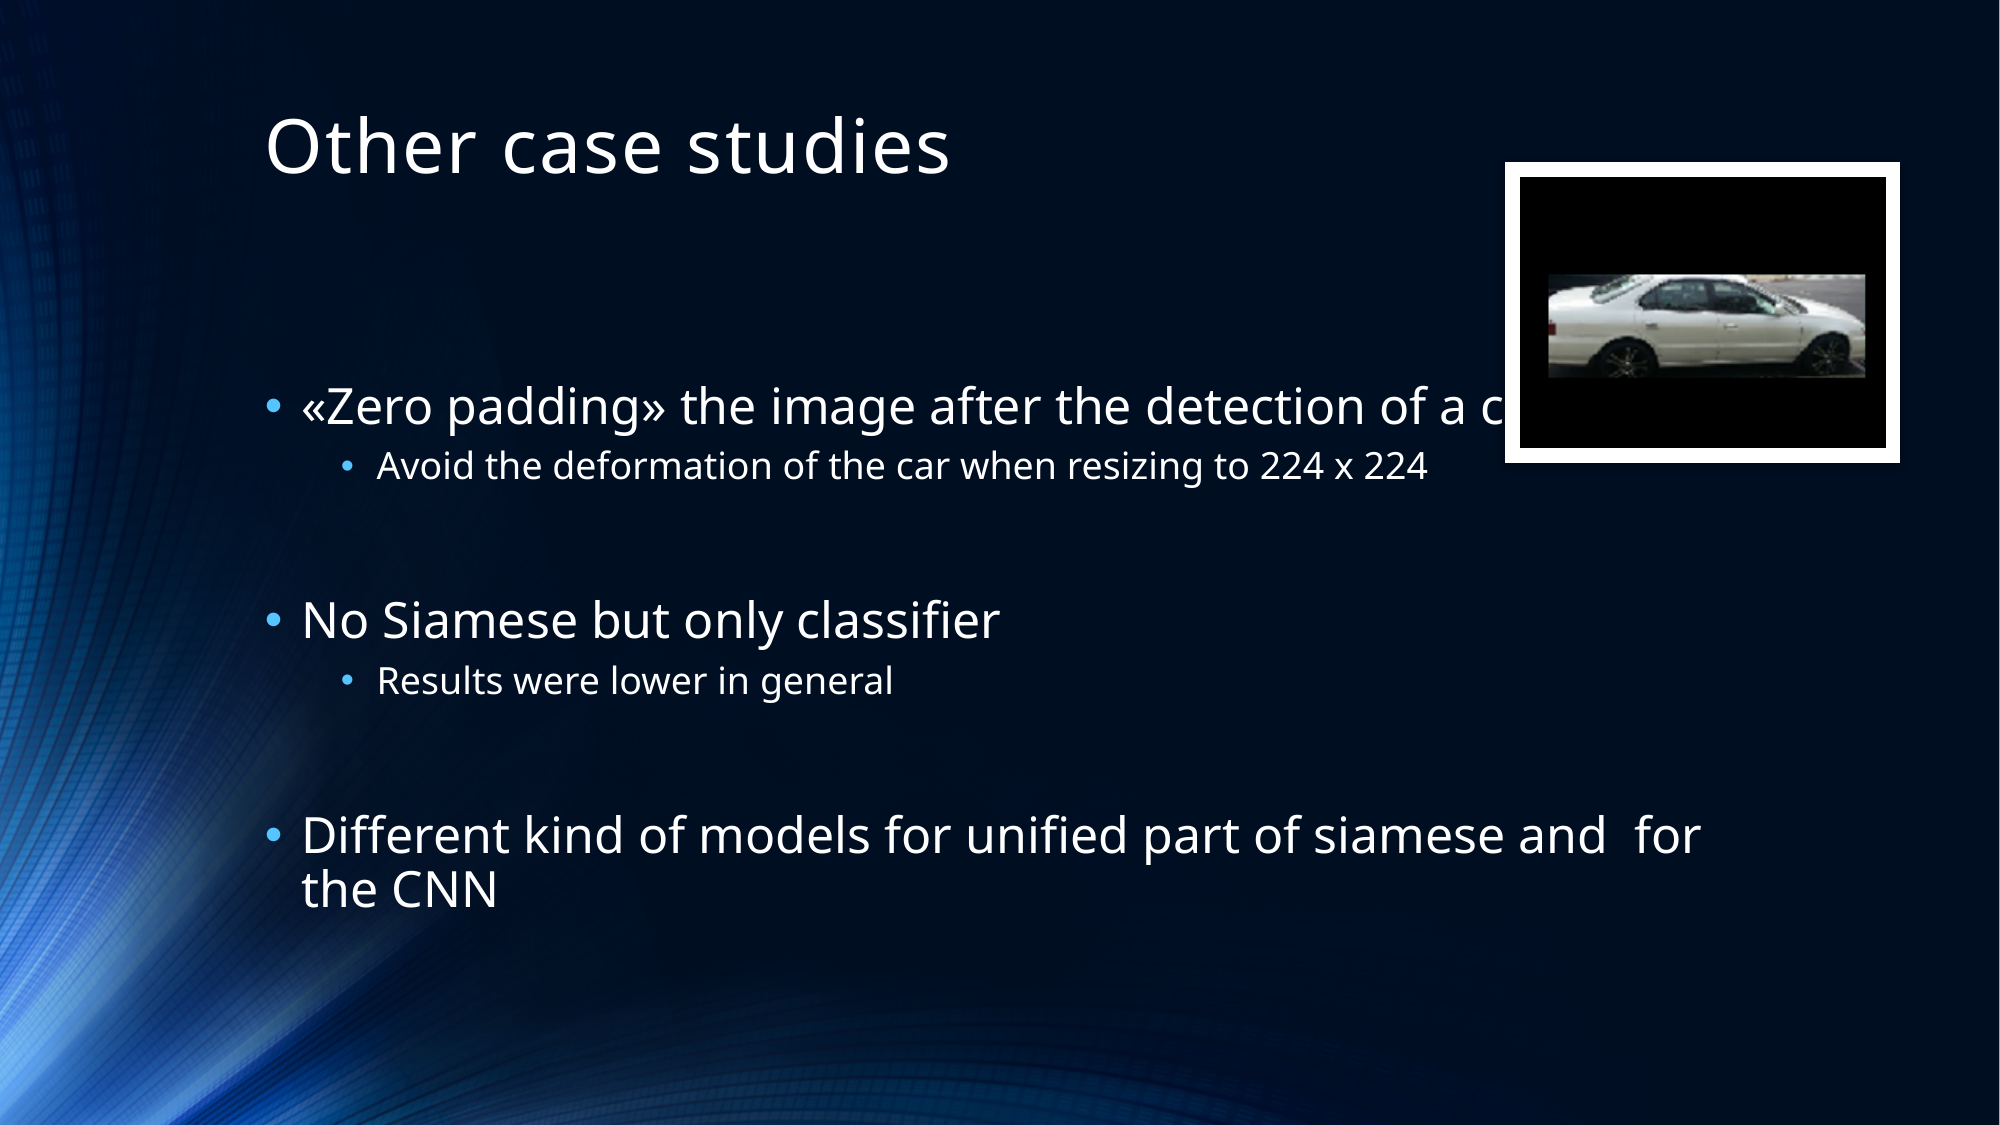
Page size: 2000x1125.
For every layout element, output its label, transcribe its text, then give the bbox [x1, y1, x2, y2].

list «Zero padding» the image after the detection of a car Avoid the deformation of the car when resizing to 224 x 224 No Siamese but only classifier Results were lower in general Different kind of models for unified part of siamese and for the CNN [249, 373, 1749, 1049]
picture [0, 0, 2000, 1125]
title Other case studies [249, 62, 1750, 288]
